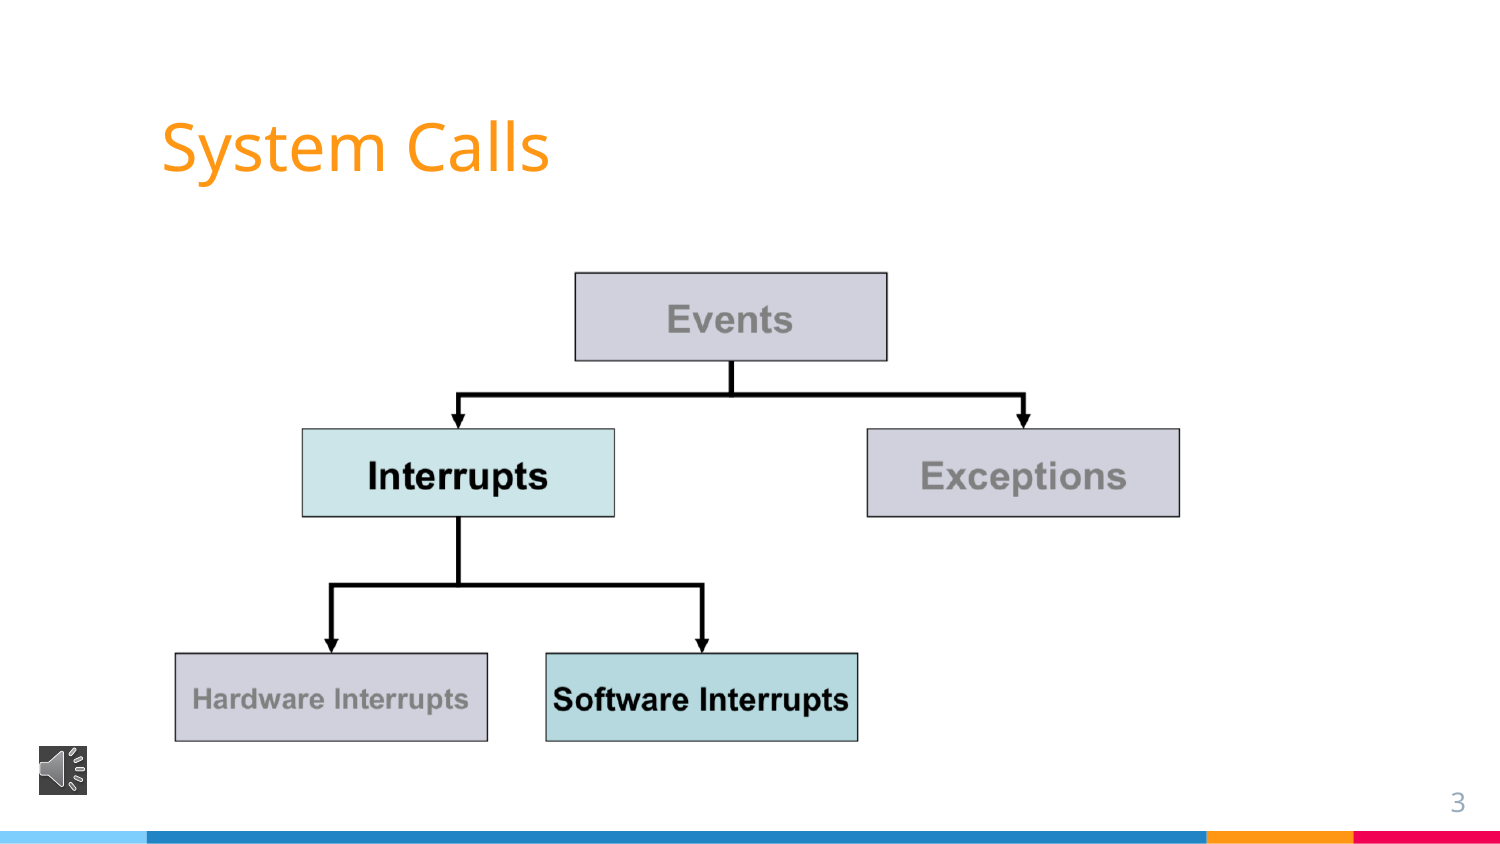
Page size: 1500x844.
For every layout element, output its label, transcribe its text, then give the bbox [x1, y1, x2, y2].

title System Calls [146, 58, 1208, 200]
picture [38, 745, 89, 796]
slide_number 3 [1433, 769, 1482, 835]
picture [163, 199, 1191, 758]
